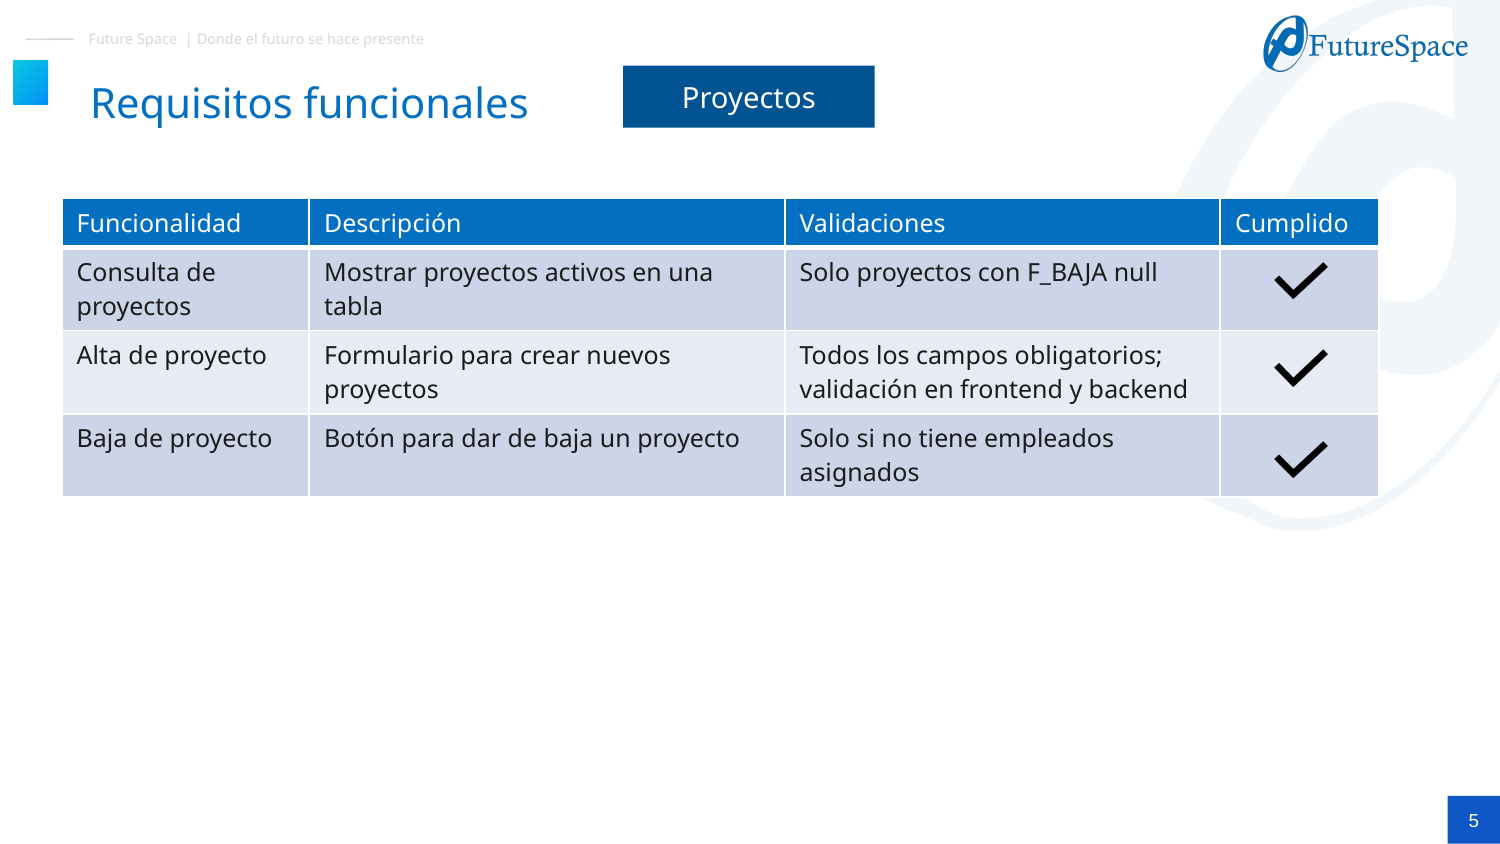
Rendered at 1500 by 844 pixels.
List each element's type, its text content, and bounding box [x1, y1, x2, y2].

picture [1273, 431, 1329, 488]
table_cell Botón para dar de baja un proyecto [310, 415, 784, 496]
picture [1273, 340, 1329, 396]
table_cell Todos los campos obligatorios; validación en frontend y backend [786, 331, 1219, 413]
table_cell [1221, 250, 1378, 330]
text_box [0, 54, 1171, 148]
picture [1258, 10, 1473, 78]
table_header Descripción [310, 199, 784, 245]
table_header Funcionalidad [63, 199, 308, 245]
table_cell Solo proyectos con F_BAJA null [786, 250, 1219, 330]
table_cell Formulario para crear nuevos proyectos [310, 331, 784, 413]
table_cell Baja de proyecto [63, 415, 308, 496]
table_header Validaciones [786, 199, 1219, 245]
picture [1273, 252, 1329, 309]
table_cell Solo si no tiene empleados asignados [786, 415, 1219, 496]
table_cell Mostrar proyectos activos en una tabla [310, 250, 784, 330]
table_cell [1221, 415, 1378, 496]
table_cell Alta de proyecto [63, 331, 308, 413]
table_cell Consulta de proyectos [63, 250, 308, 330]
table_cell [1221, 331, 1378, 413]
table_header Cumplido [1221, 199, 1378, 245]
